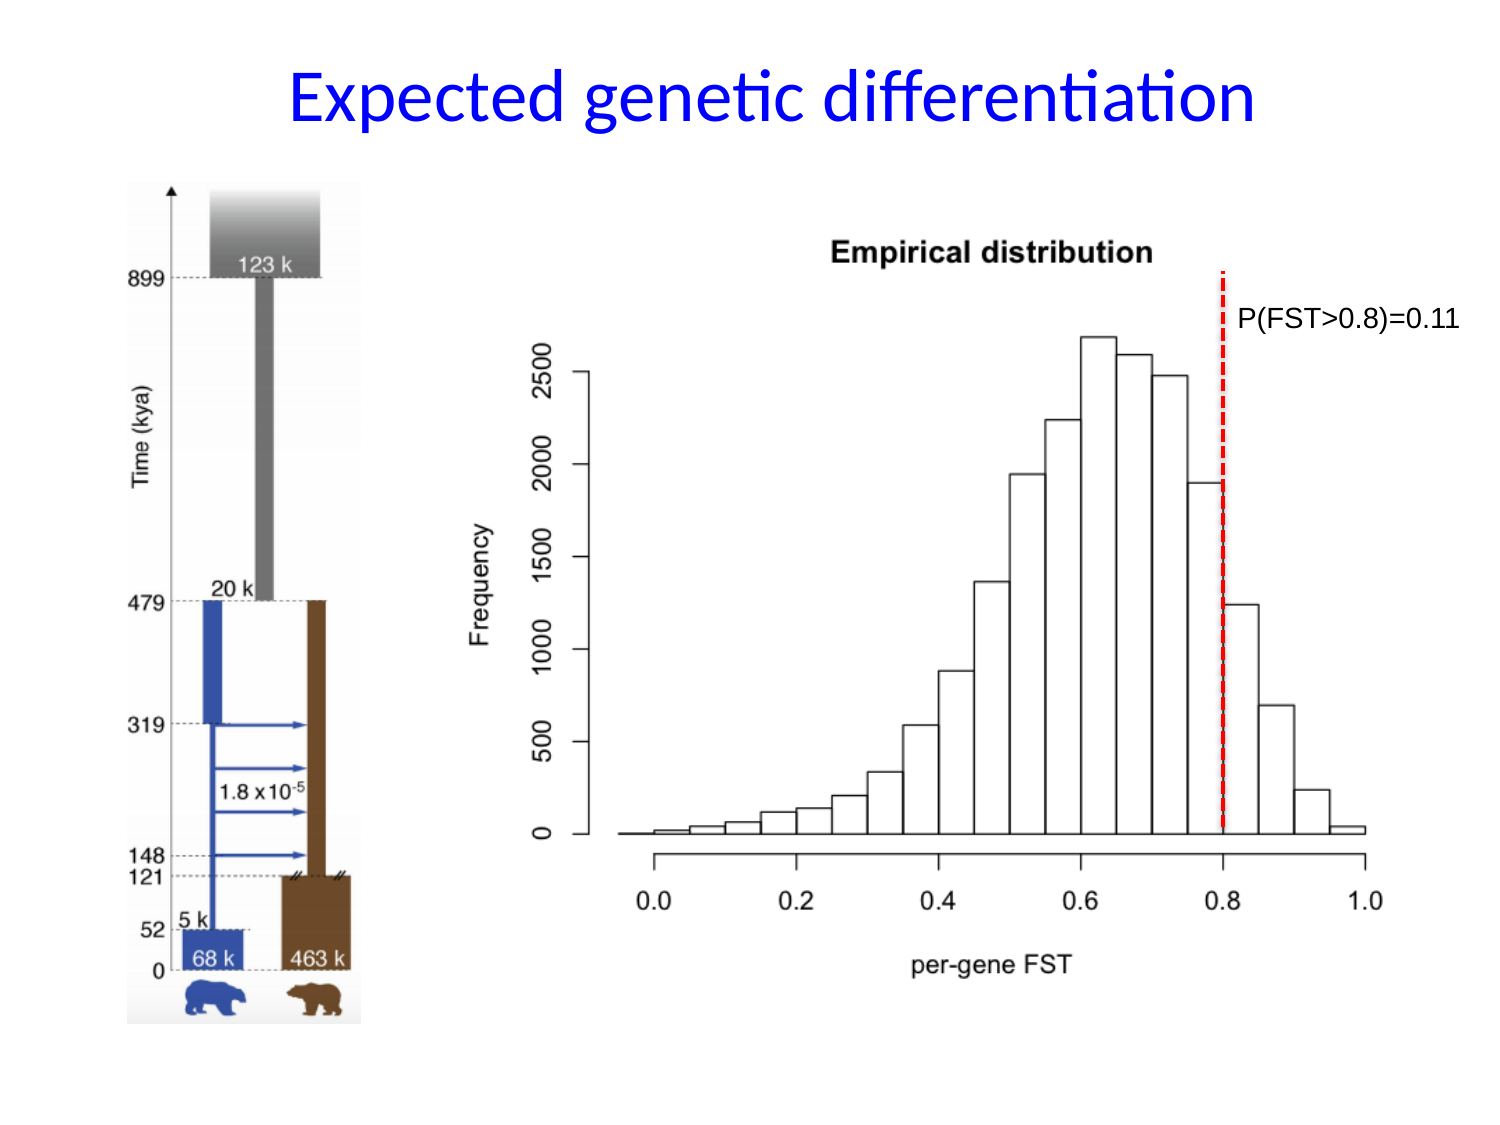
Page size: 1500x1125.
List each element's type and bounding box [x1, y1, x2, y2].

picture [464, 219, 1398, 990]
picture [127, 178, 361, 1025]
title [98, 2, 1449, 152]
text_box [1398, 291, 1476, 342]
